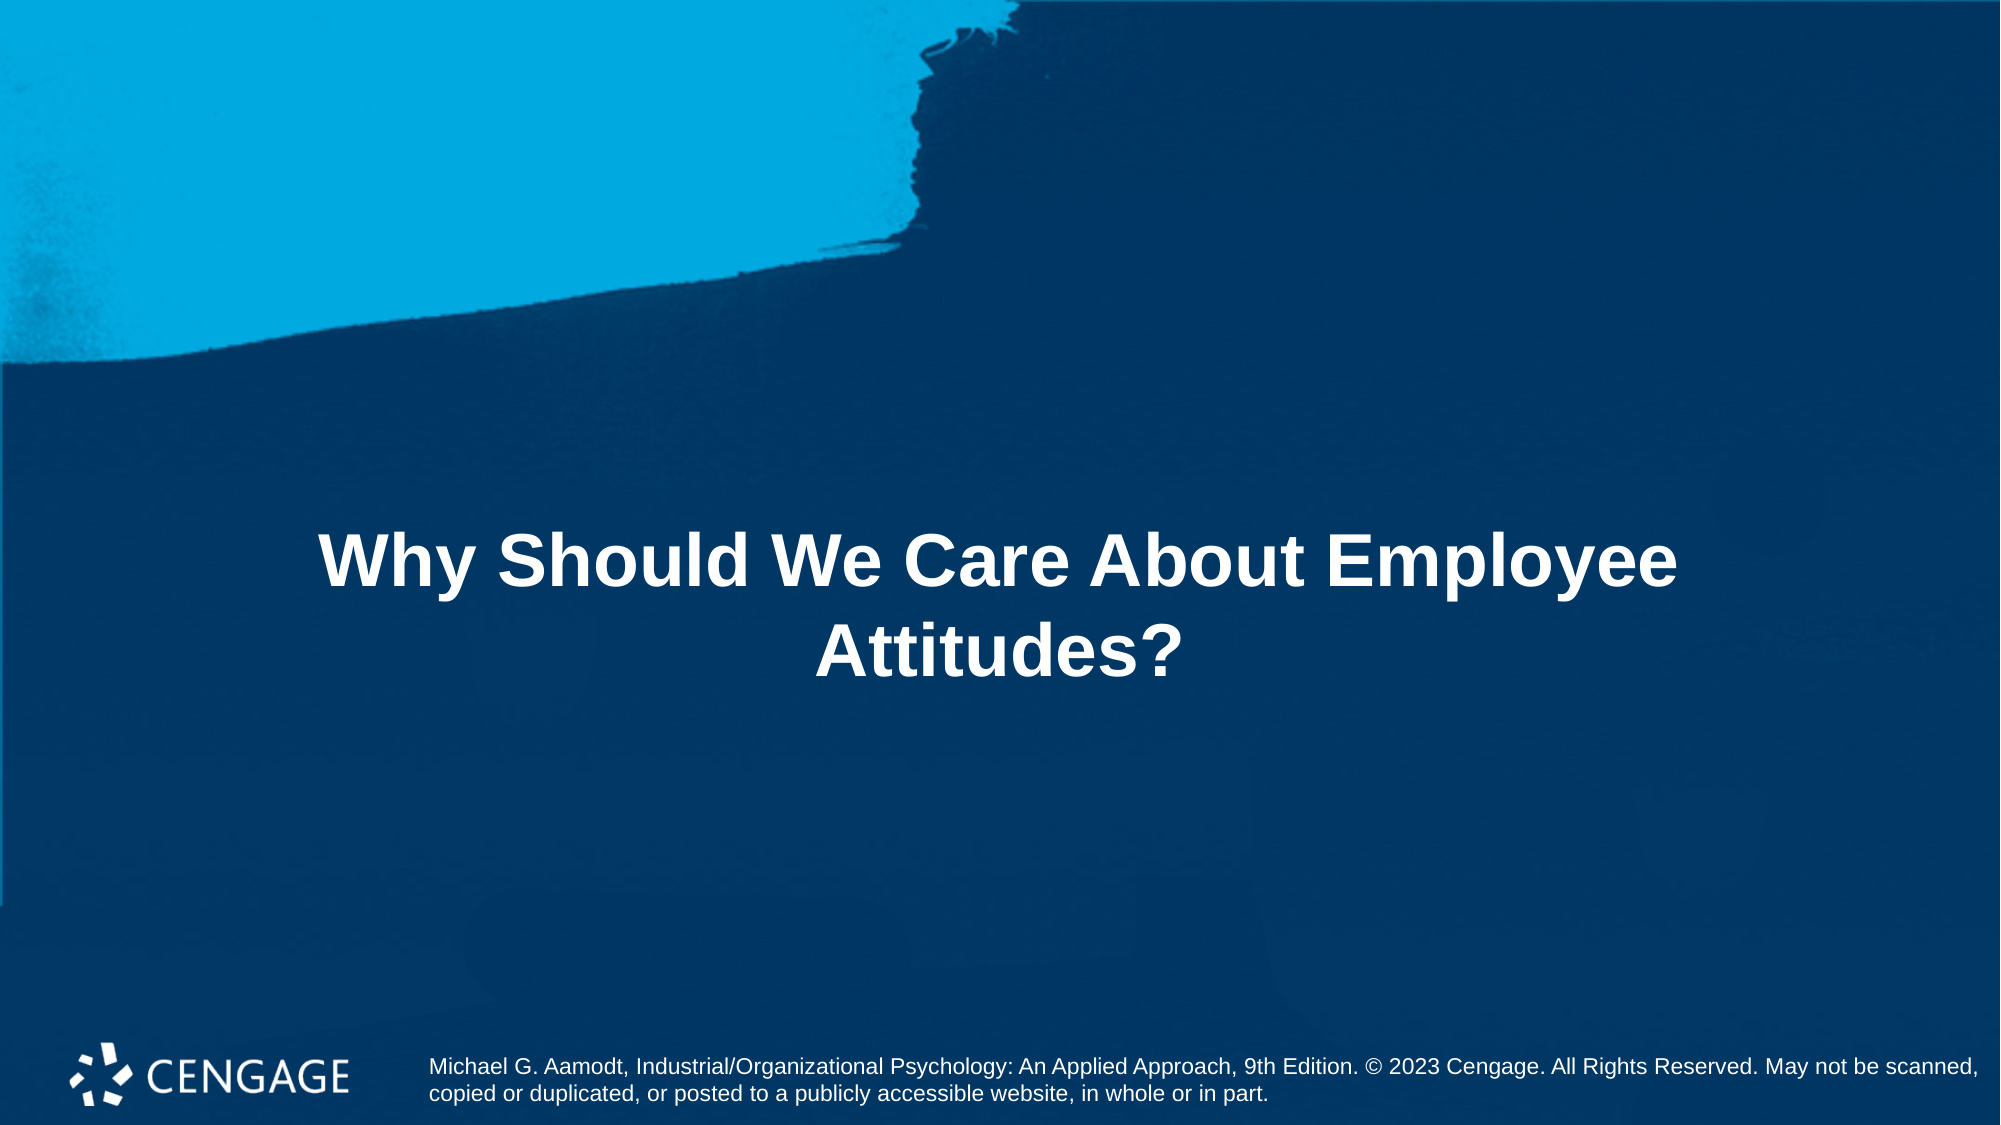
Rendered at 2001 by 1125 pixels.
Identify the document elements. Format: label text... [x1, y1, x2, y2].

title Why Should We Care About Employee Attitudes? [137, 511, 1863, 718]
picture [0, 2, 2000, 1125]
picture [925, 43, 946, 52]
